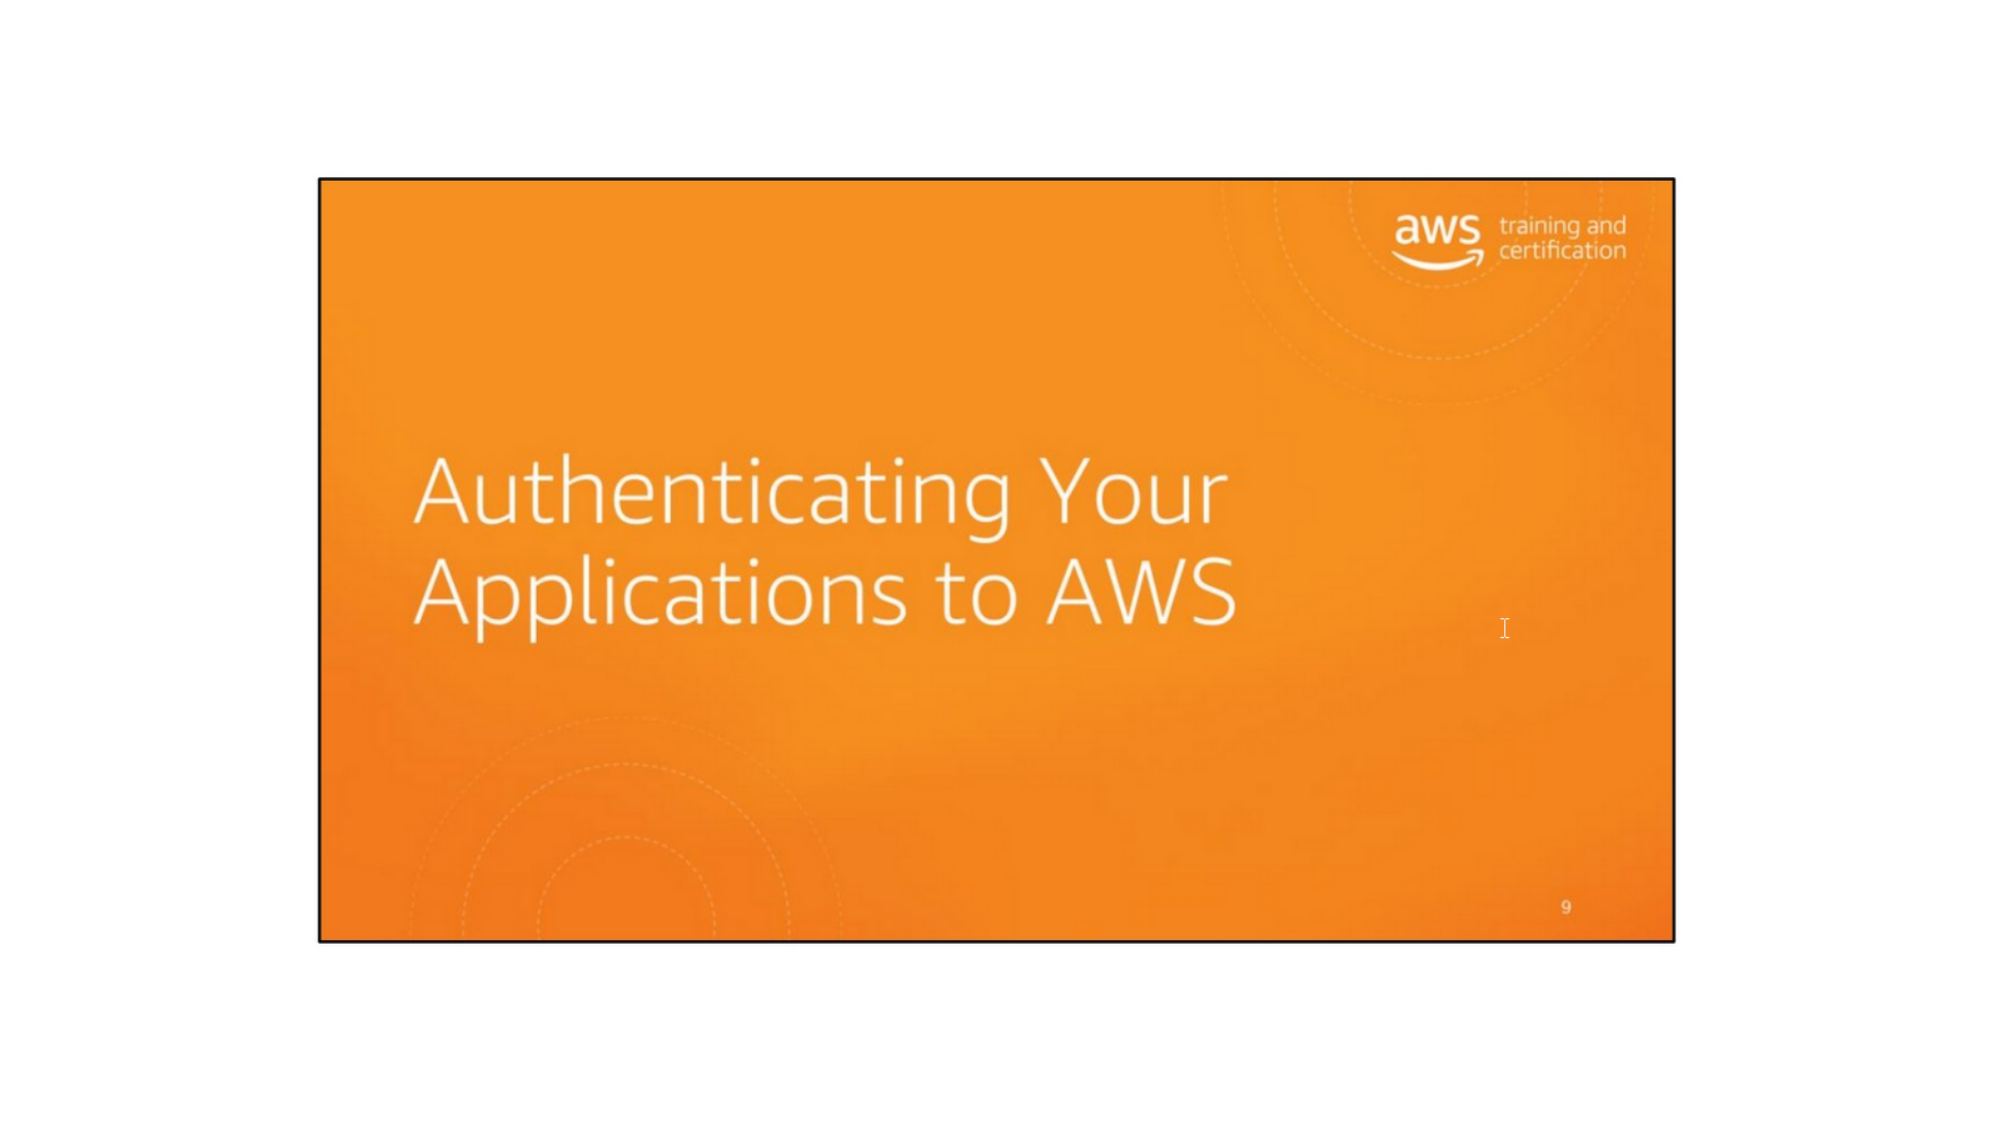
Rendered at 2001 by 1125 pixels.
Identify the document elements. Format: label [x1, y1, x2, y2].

picture [313, 171, 1687, 954]
